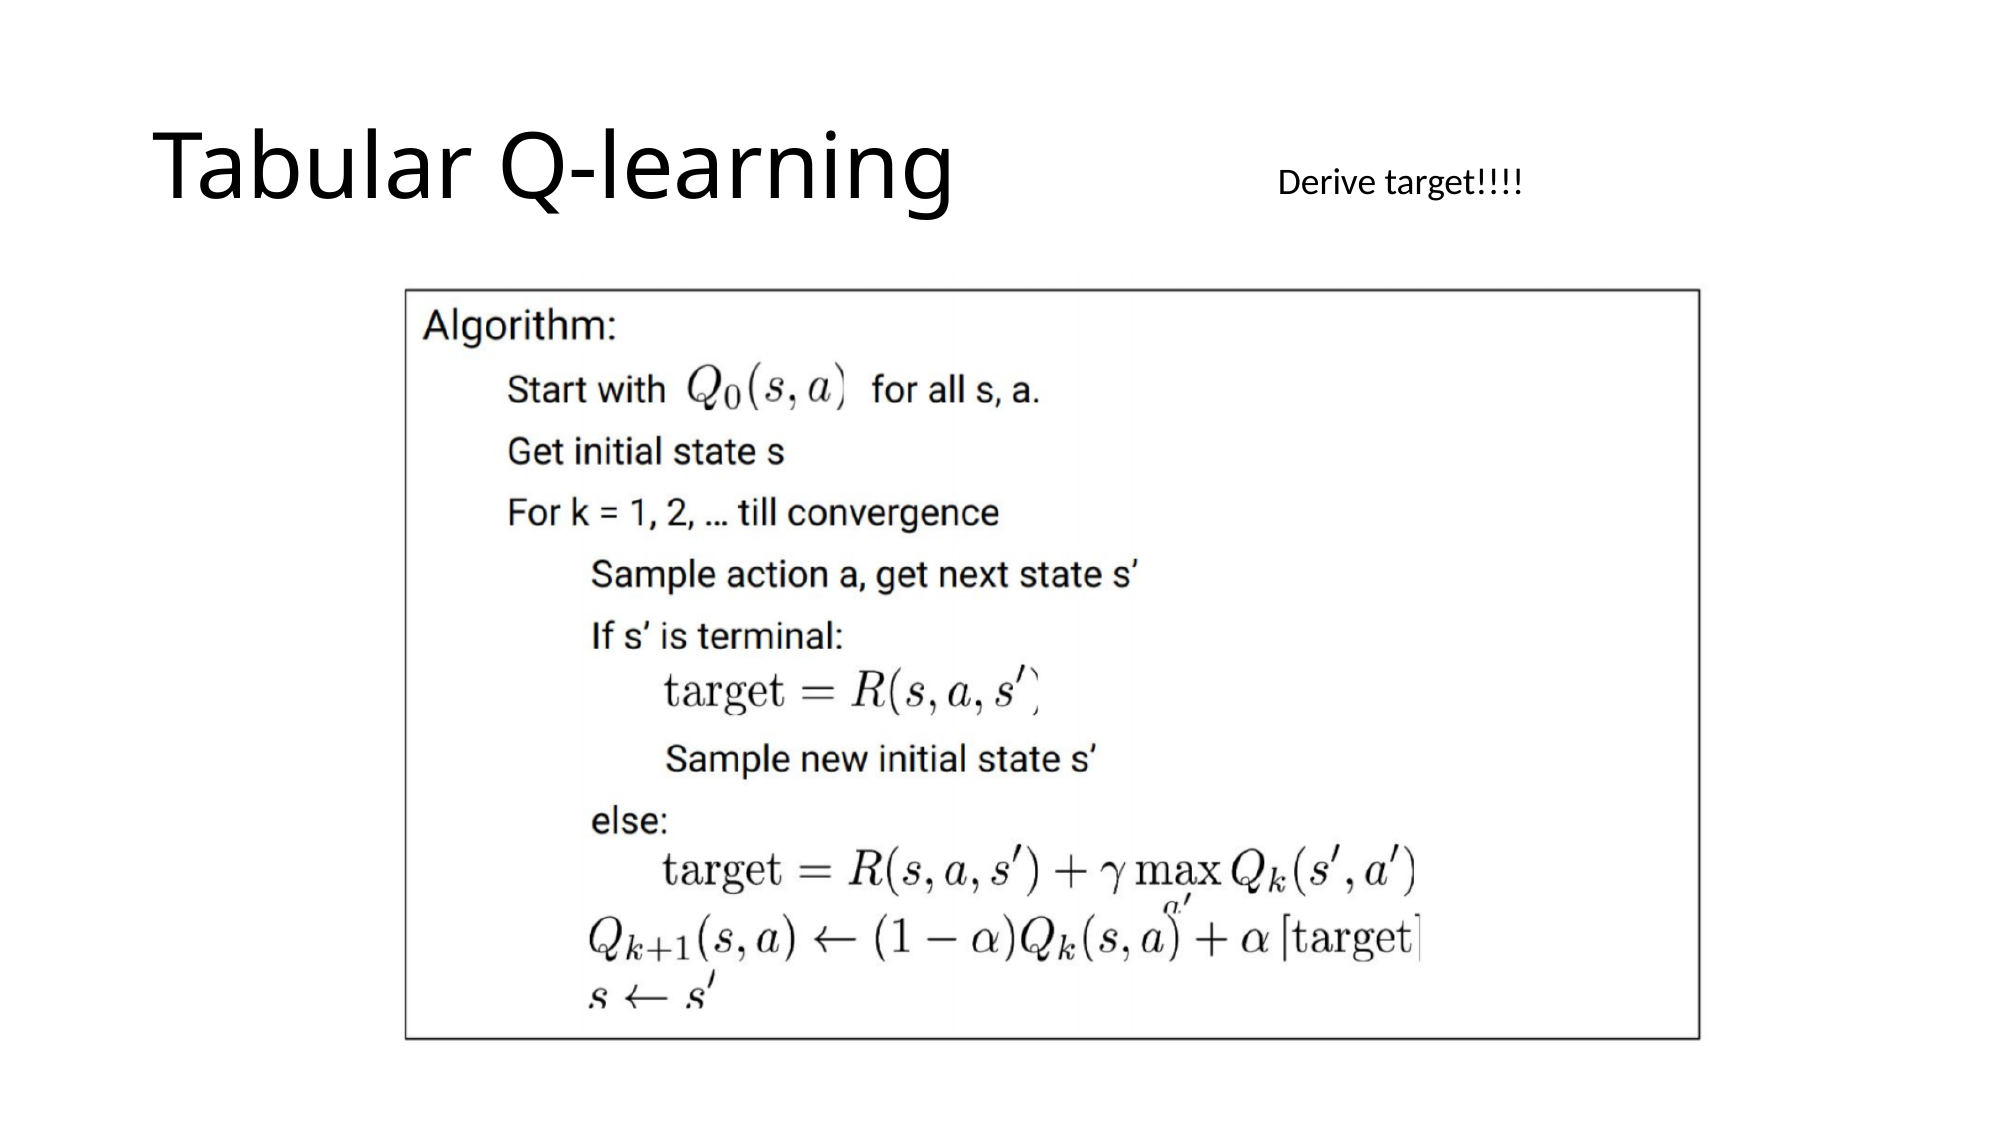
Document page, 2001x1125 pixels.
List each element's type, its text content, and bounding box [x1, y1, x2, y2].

title Tabular Q-learning [137, 59, 1863, 278]
text_box Derive target!!!! [1263, 149, 1581, 210]
picture [365, 255, 1727, 1066]
